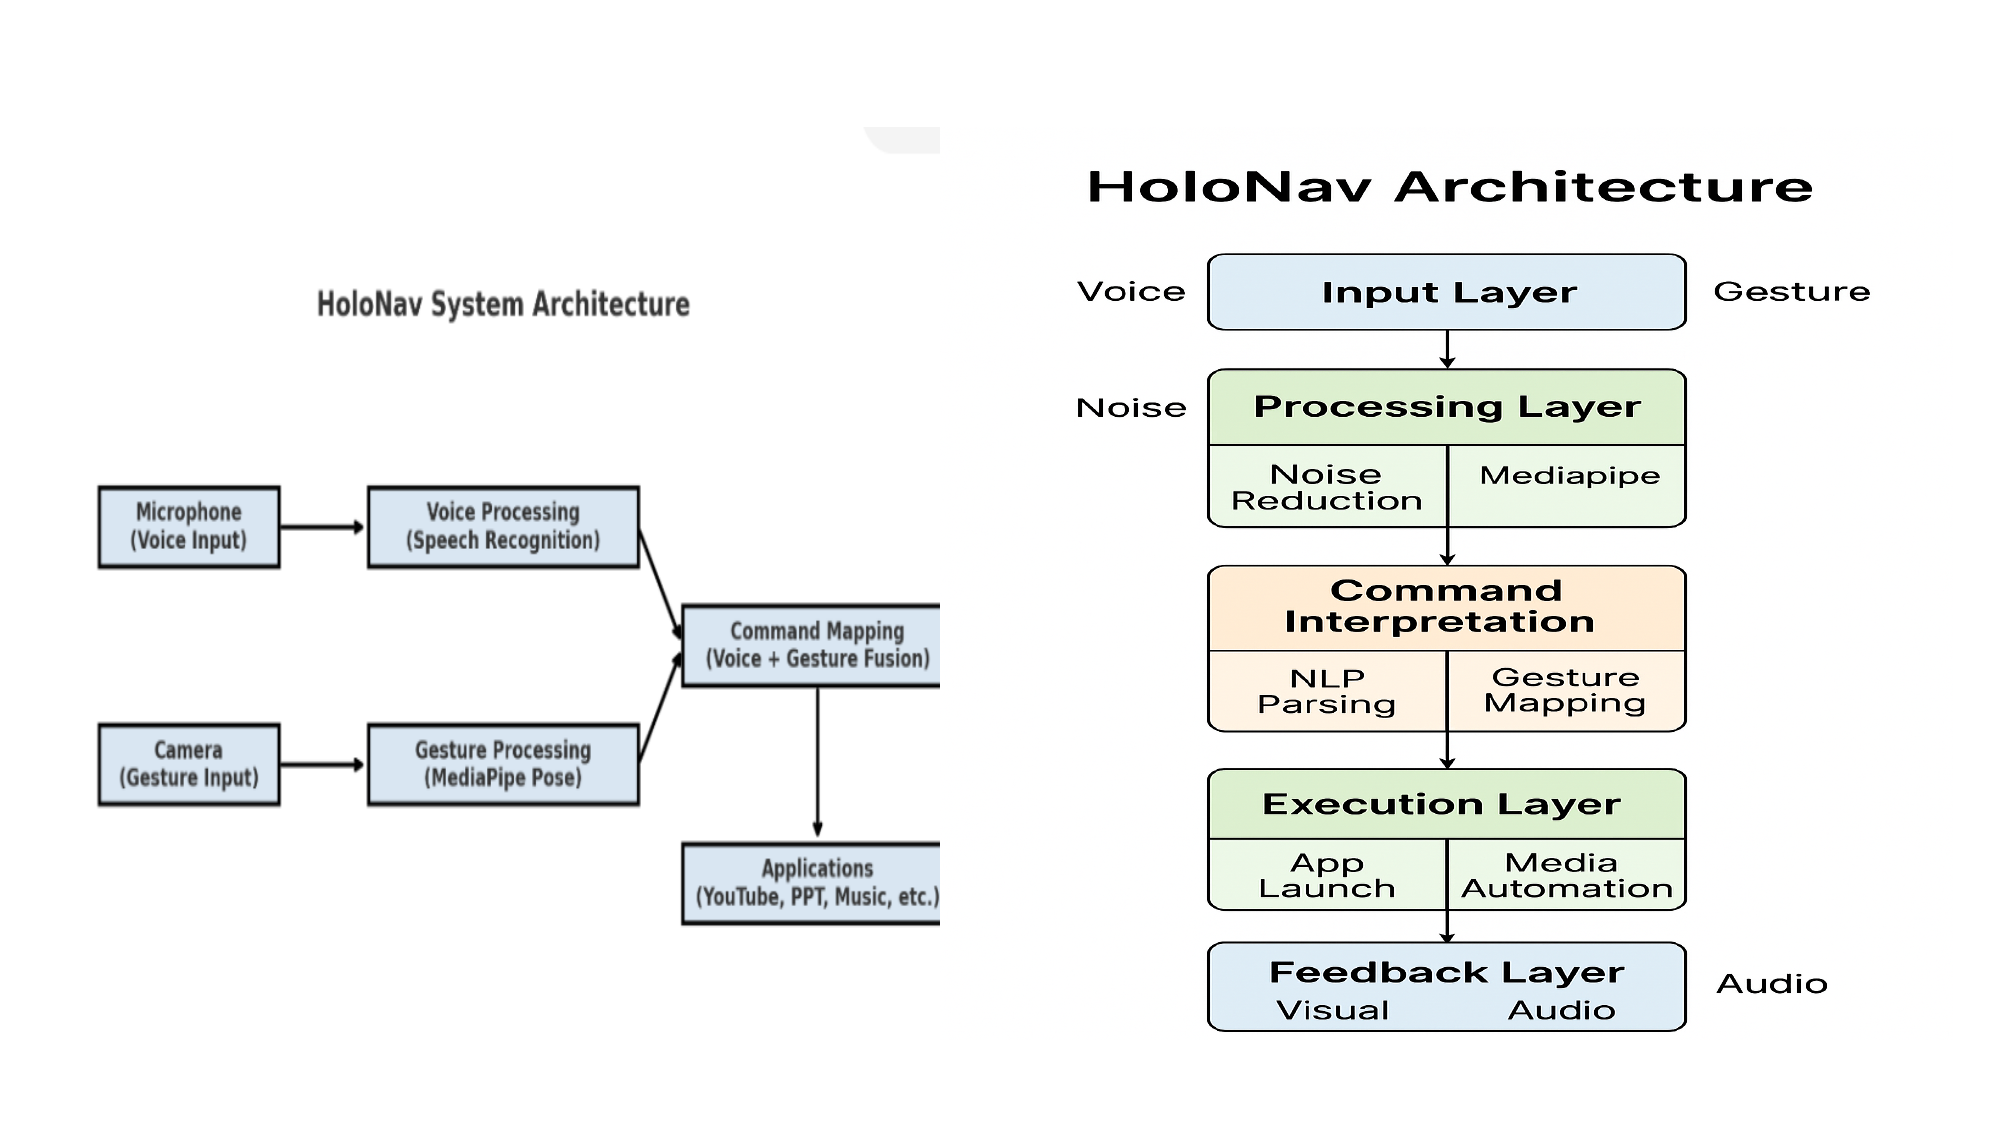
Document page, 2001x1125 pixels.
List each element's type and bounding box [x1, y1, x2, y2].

picture [0, 127, 1953, 1040]
